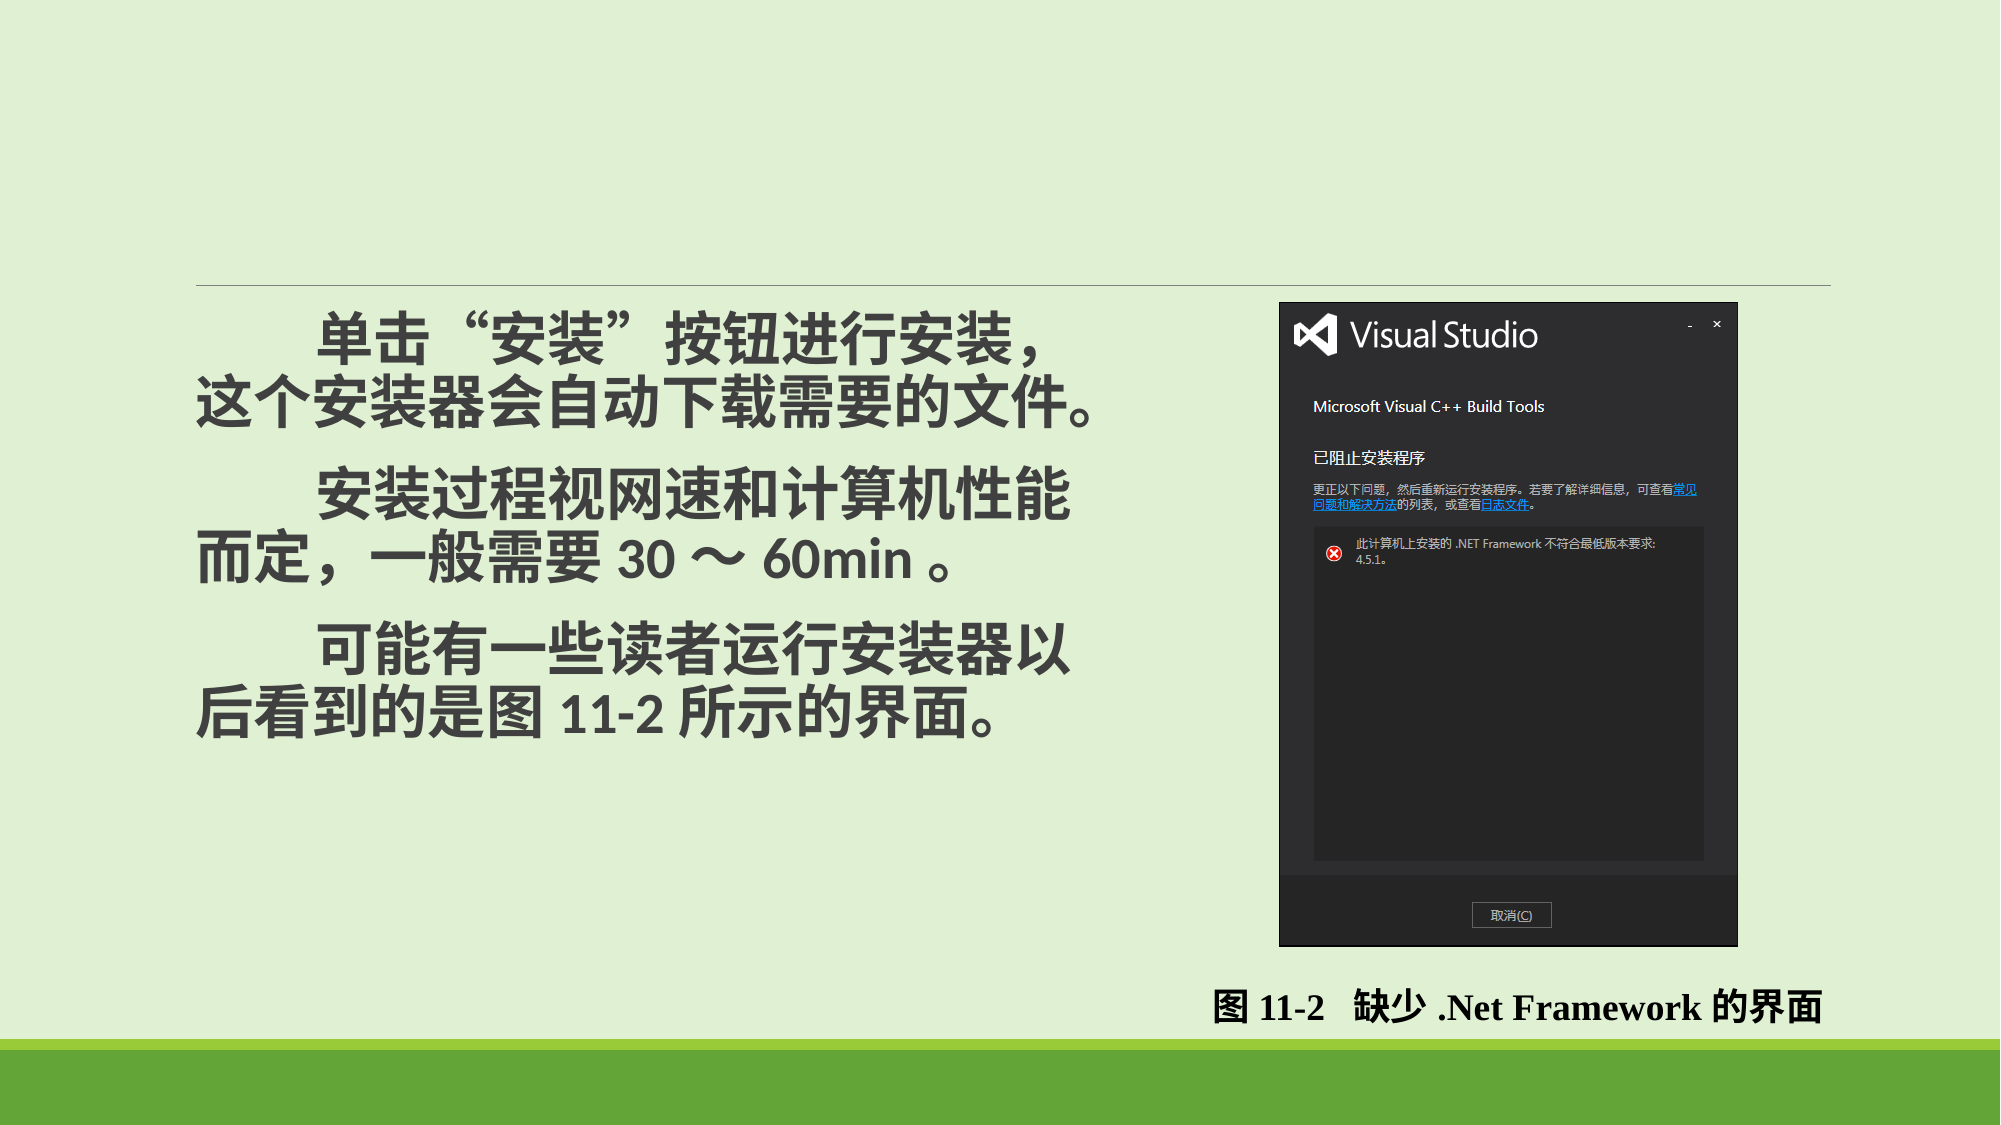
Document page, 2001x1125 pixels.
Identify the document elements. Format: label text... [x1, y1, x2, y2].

list 单击“安装”按钮进行安装，这个安装器会自动下载需要的文件。 安装过程视网速和计算机性能而定，一般需要30～60min。 可能有一些读者运行安装器以后看到的是图11-2所示的界面。 [180, 302, 1103, 963]
text_box 图11-2 缺少.Net Framework的界面 [1178, 975, 1839, 1036]
picture [1278, 302, 1739, 948]
